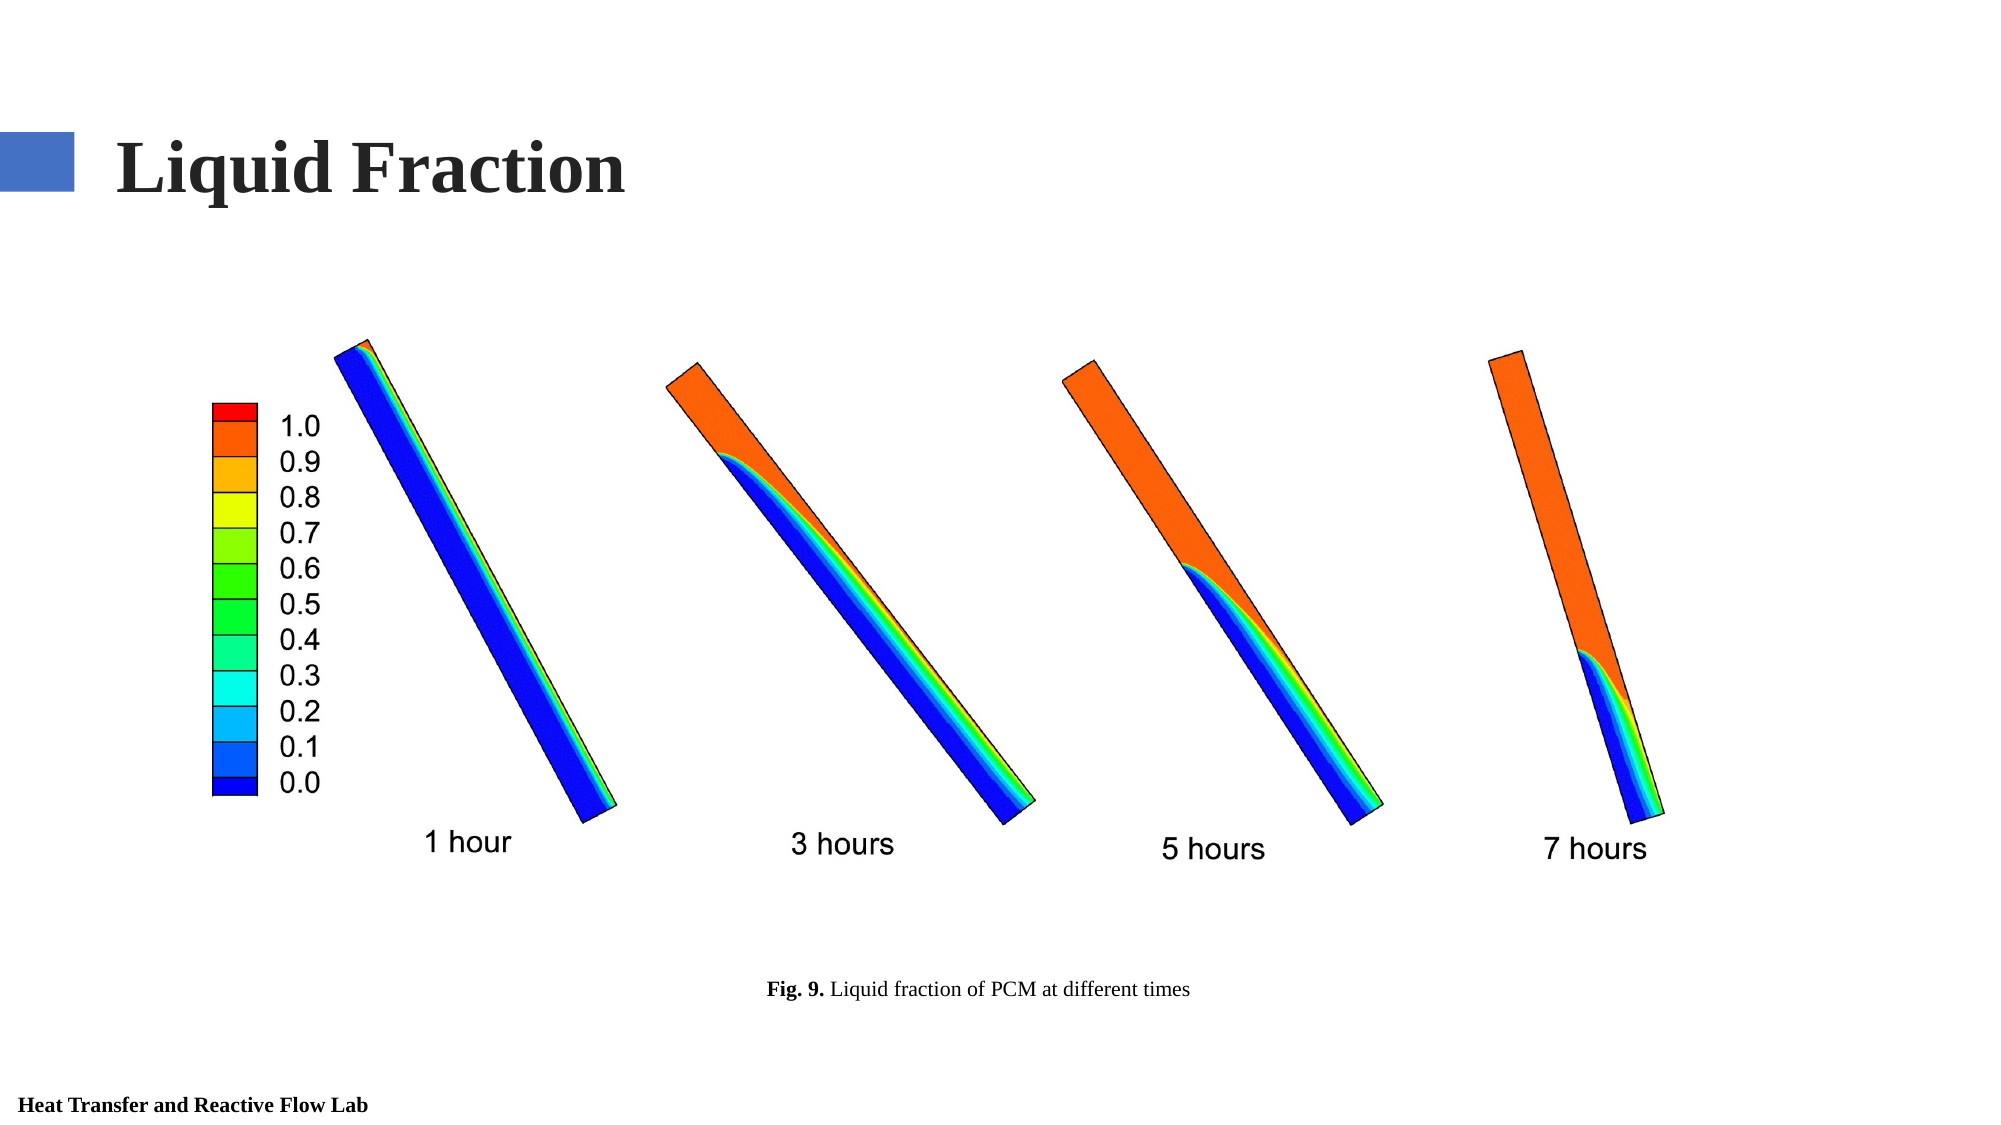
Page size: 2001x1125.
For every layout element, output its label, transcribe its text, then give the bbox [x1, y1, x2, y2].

title Liquid Fraction [114, 115, 1531, 306]
text_box Heat Transfer and Reactive Flow Lab [3, 1083, 385, 1125]
text_box Fig. 9. Liquid fraction of PCM at different times [752, 967, 1207, 1009]
picture [212, 337, 1667, 862]
